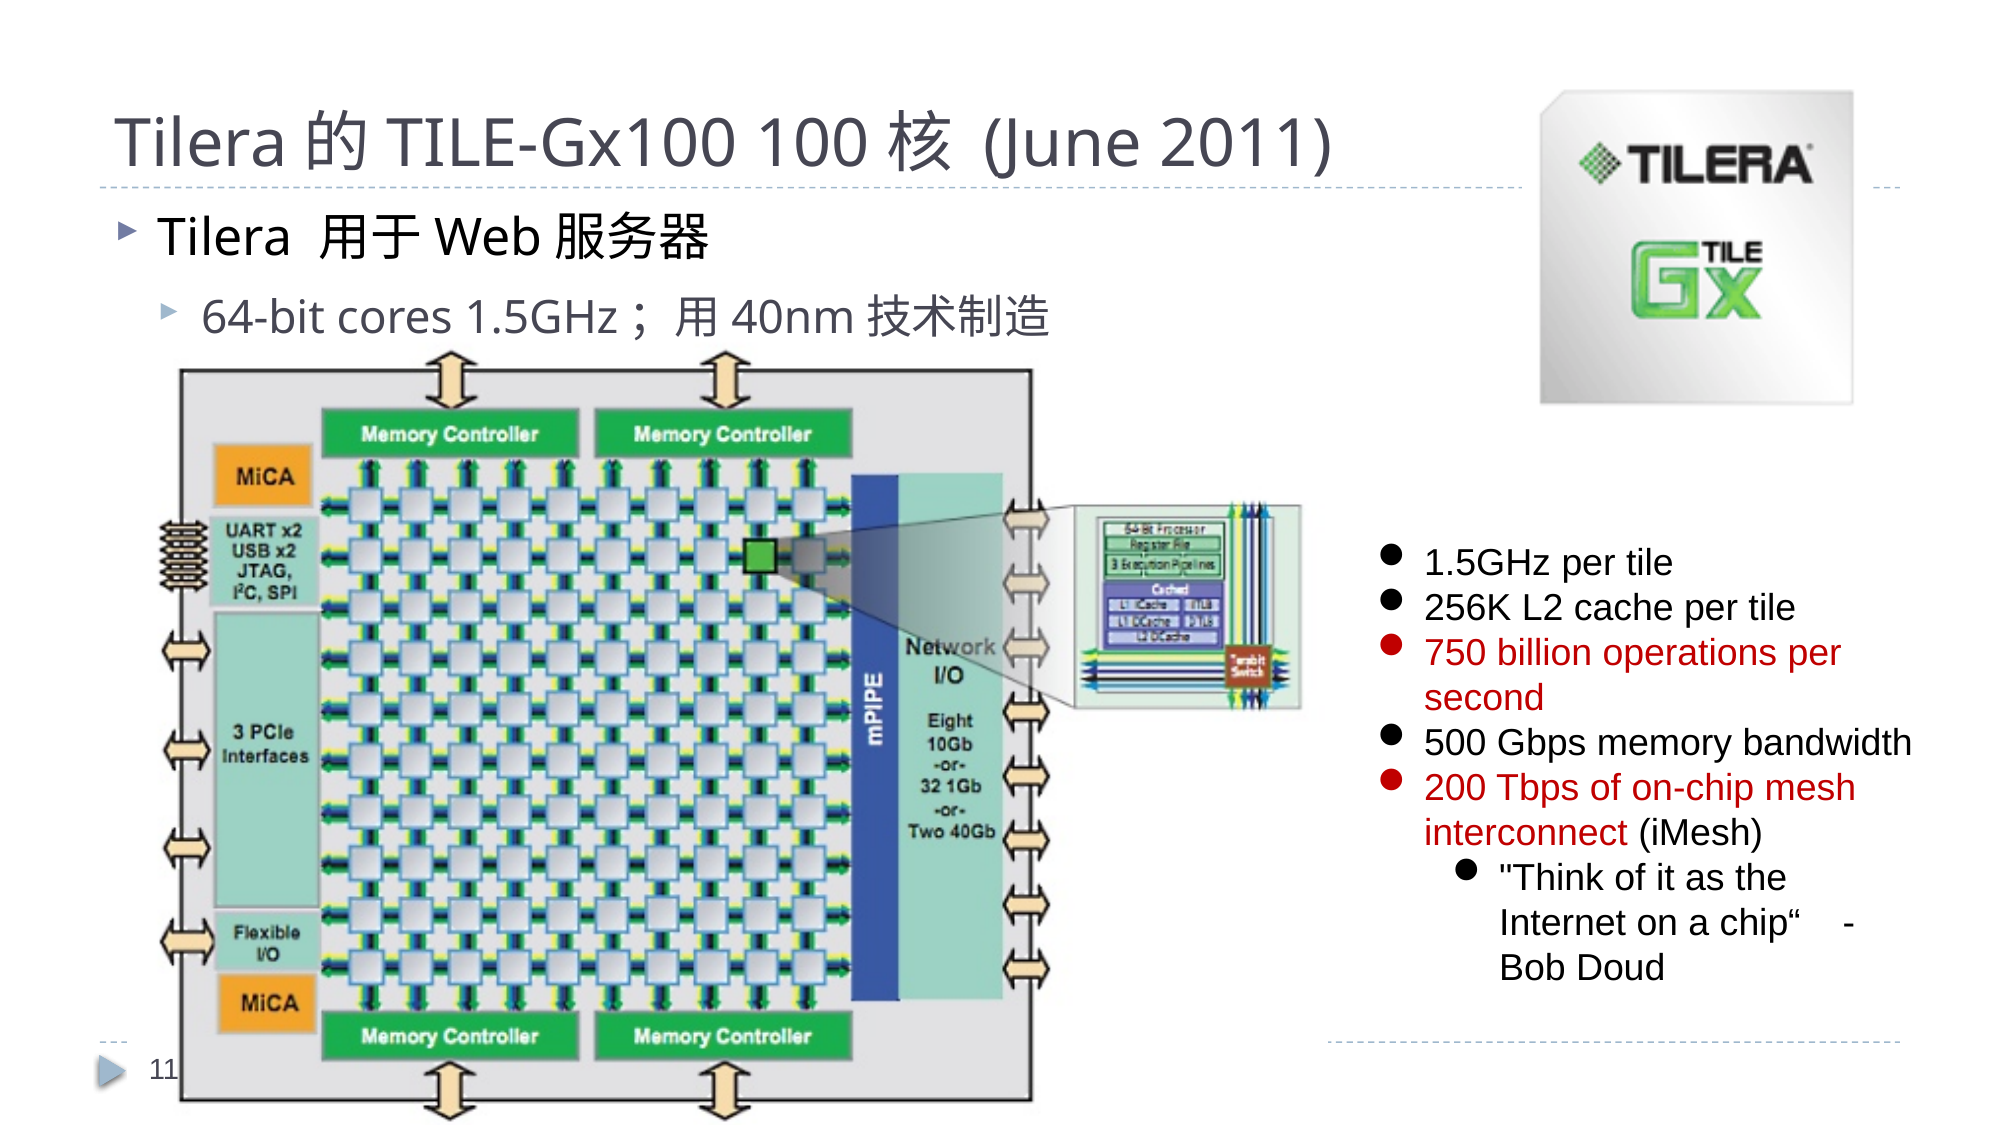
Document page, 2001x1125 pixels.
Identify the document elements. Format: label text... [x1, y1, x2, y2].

picture [1521, 74, 1873, 426]
title Tilera的TILE-Gx100 100核 (June 2011) [99, 37, 1900, 188]
list Tilera 用于Web服务器 64-bit cores 1.5GHz；用40nm技术制造 [99, 183, 1450, 350]
text_box 1.5GHz per tile 256K L2 cache per tile 750 billion operations per second 500 Gbps memory bandwidth 200 Tbps of on-chip mesh interconnect (iMesh) "Think of it as the Internet on a chip“ - Bob Doud [1362, 530, 1938, 995]
picture [127, 312, 1329, 1125]
